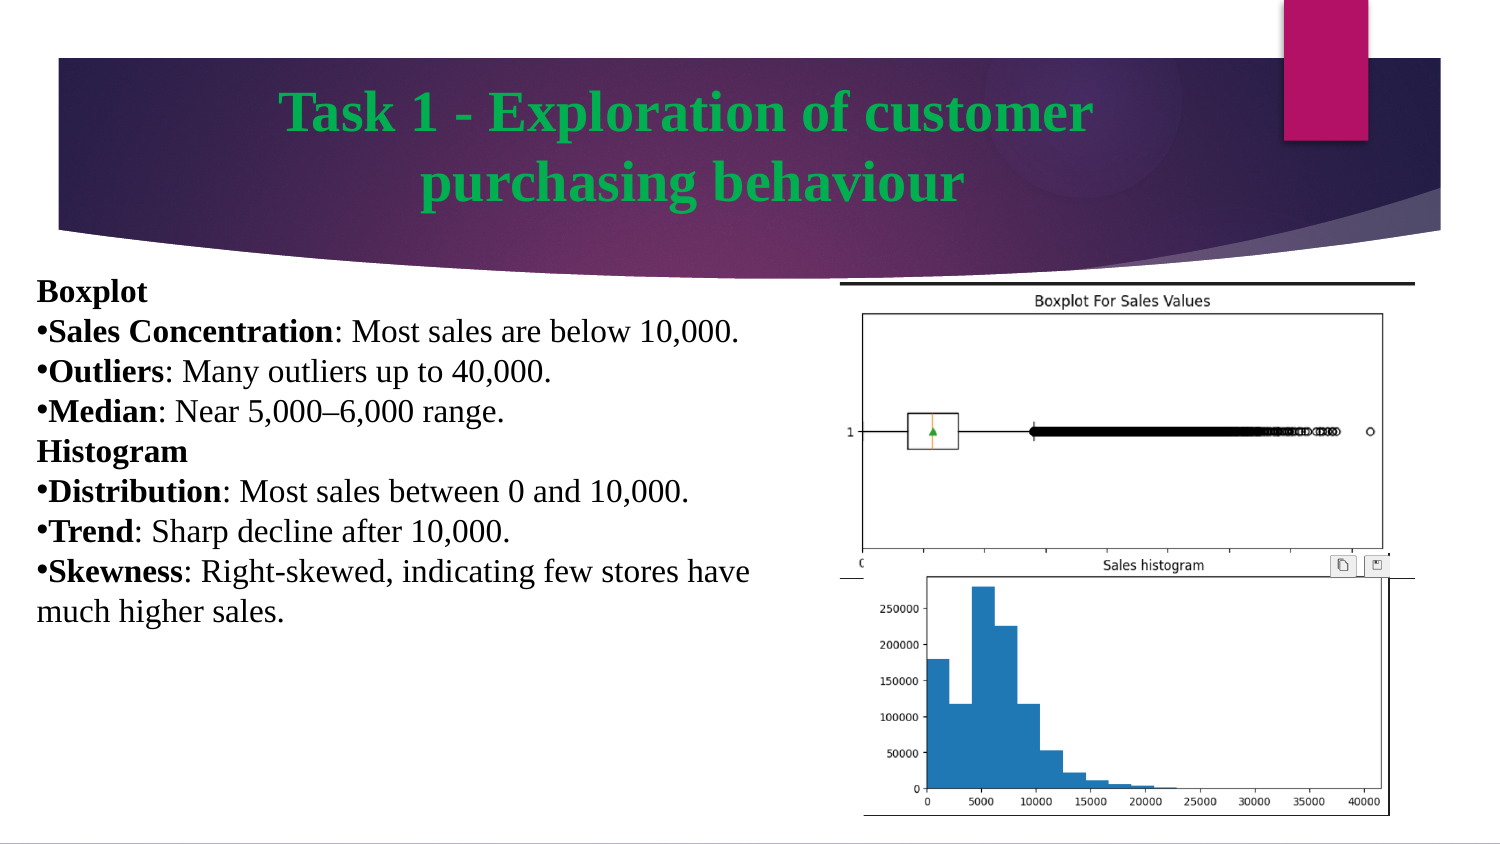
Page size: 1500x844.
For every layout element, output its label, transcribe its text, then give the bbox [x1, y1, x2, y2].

text_box Task 1 - Exploration of customer purchasing behaviour [68, 72, 1318, 283]
text_box Boxplot Sales Concentration: Most sales are below 10,000. Outliers: Many outliers up to 40,000. Median: Near 5,000–6,000 range. Histogram Distribution: Most sales between 0 and 10,000. Trend: Sharp decline after 10,000. Skewness: Right-skewed, indicating few stores have much higher sales. [21, 262, 794, 637]
picture [839, 282, 1415, 821]
